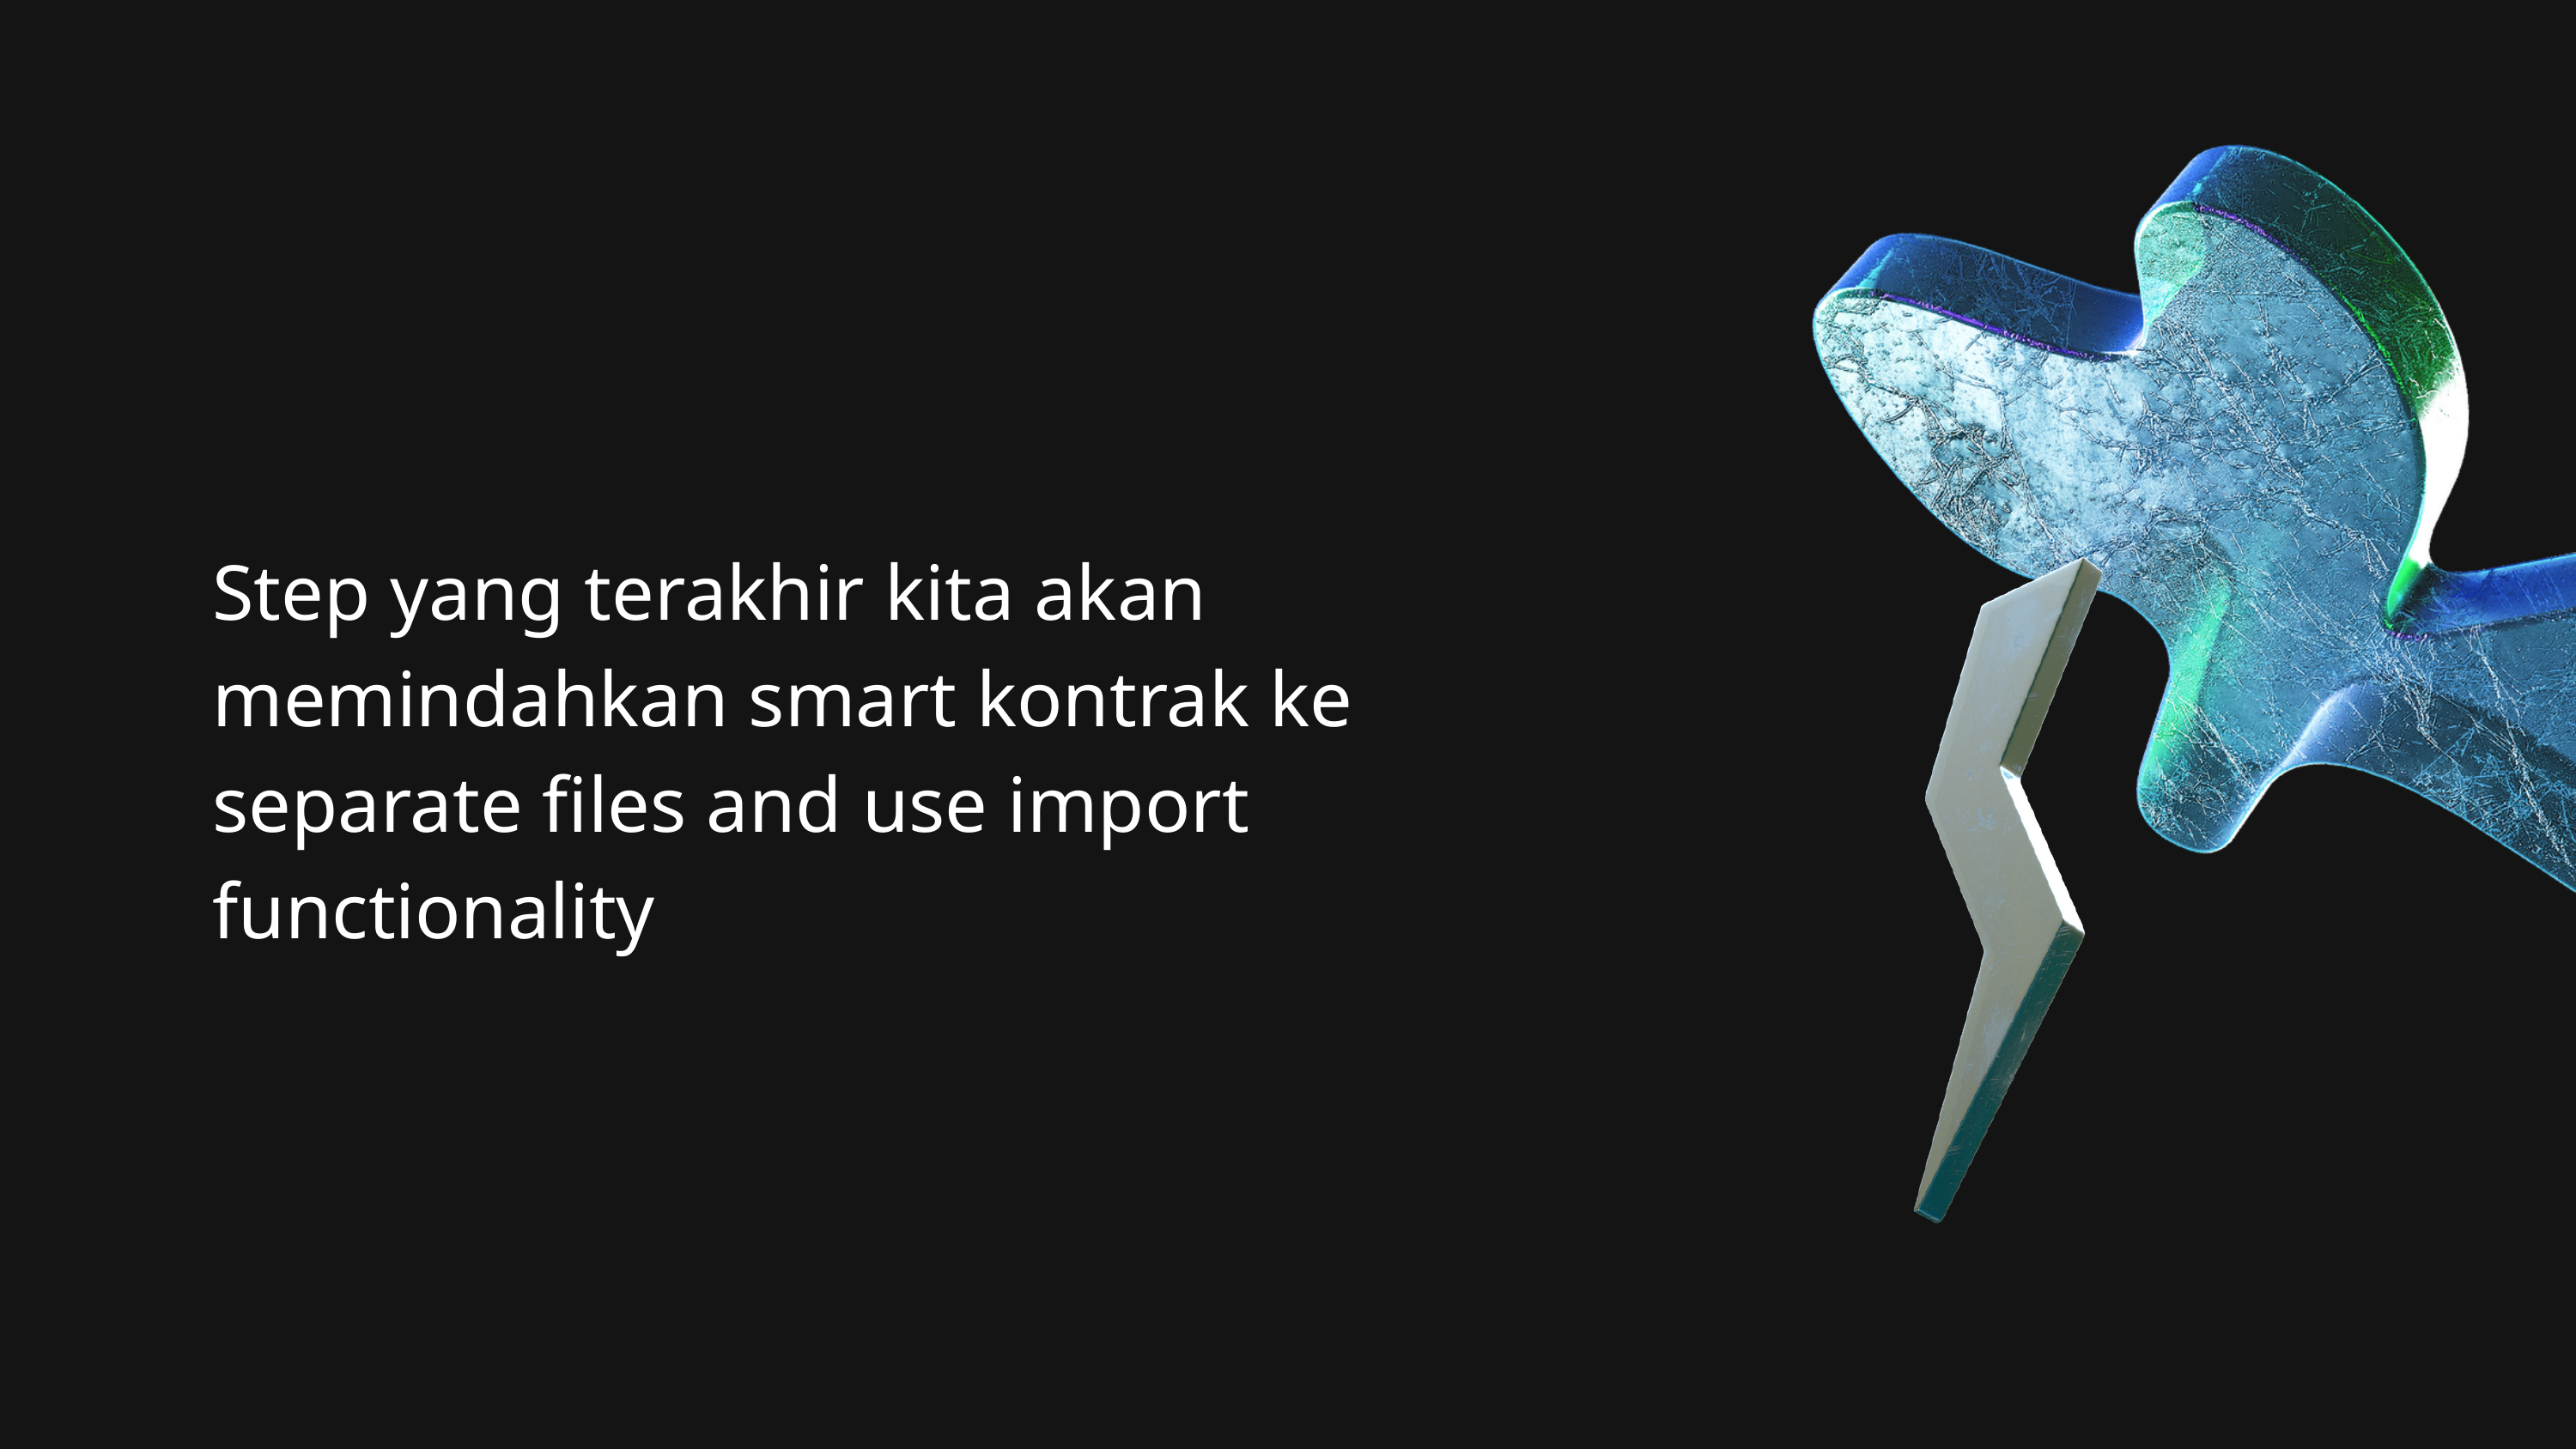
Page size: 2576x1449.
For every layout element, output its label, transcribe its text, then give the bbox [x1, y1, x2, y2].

text_box Step yang terakhir kita akan memindahkan smart kontrak ke separate files and use import functionality [212, 529, 1668, 1060]
picture [1812, 144, 2576, 1224]
